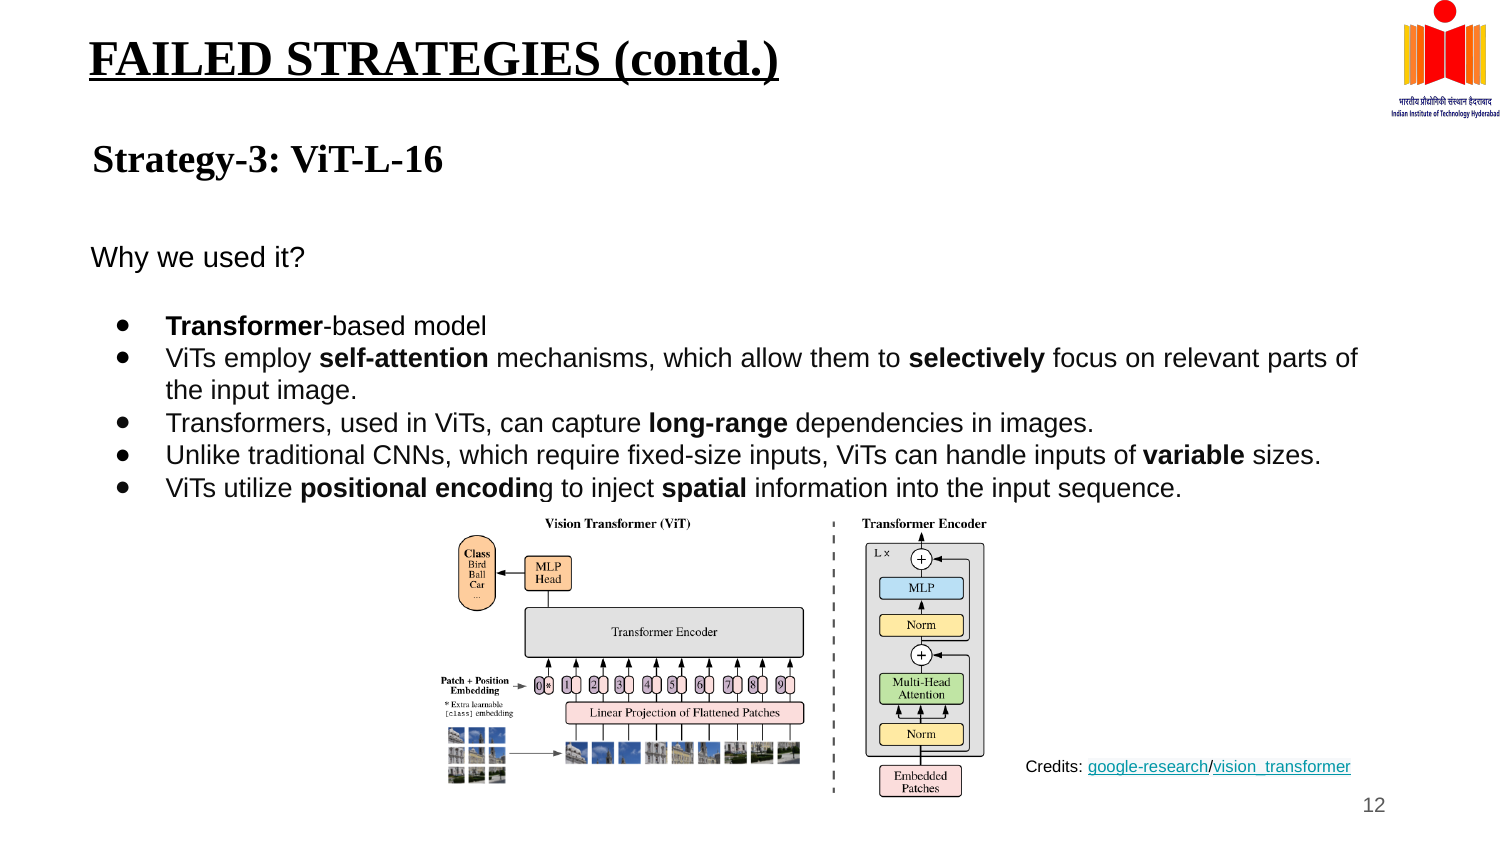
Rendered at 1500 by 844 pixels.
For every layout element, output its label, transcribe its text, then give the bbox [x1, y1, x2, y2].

slide_number Credits: google-research/vision_transformer [1018, 727, 1371, 806]
slide_number ‹#› [1059, 782, 1397, 827]
picture [433, 502, 1015, 806]
text_box Strategy-3​​: ViT-L-16 [77, 118, 750, 196]
title FAILED STRATEGIES (contd.) [77, 0, 1060, 136]
text_box Why we used it? Transformer-based model ViTs employ self-attention mechanisms, which allow them to selectively focus on relevant parts of the input image. Transformers, used in ViTs, can capture long-range dependencies in images. Unlike traditional CNNs, which require fixed-size inputs, ViTs can handle inputs of variable sizes. ViTs utilize positional encoding to inject spatial information into the input sequence. [75, 222, 1373, 588]
picture [1391, 0, 1500, 119]
